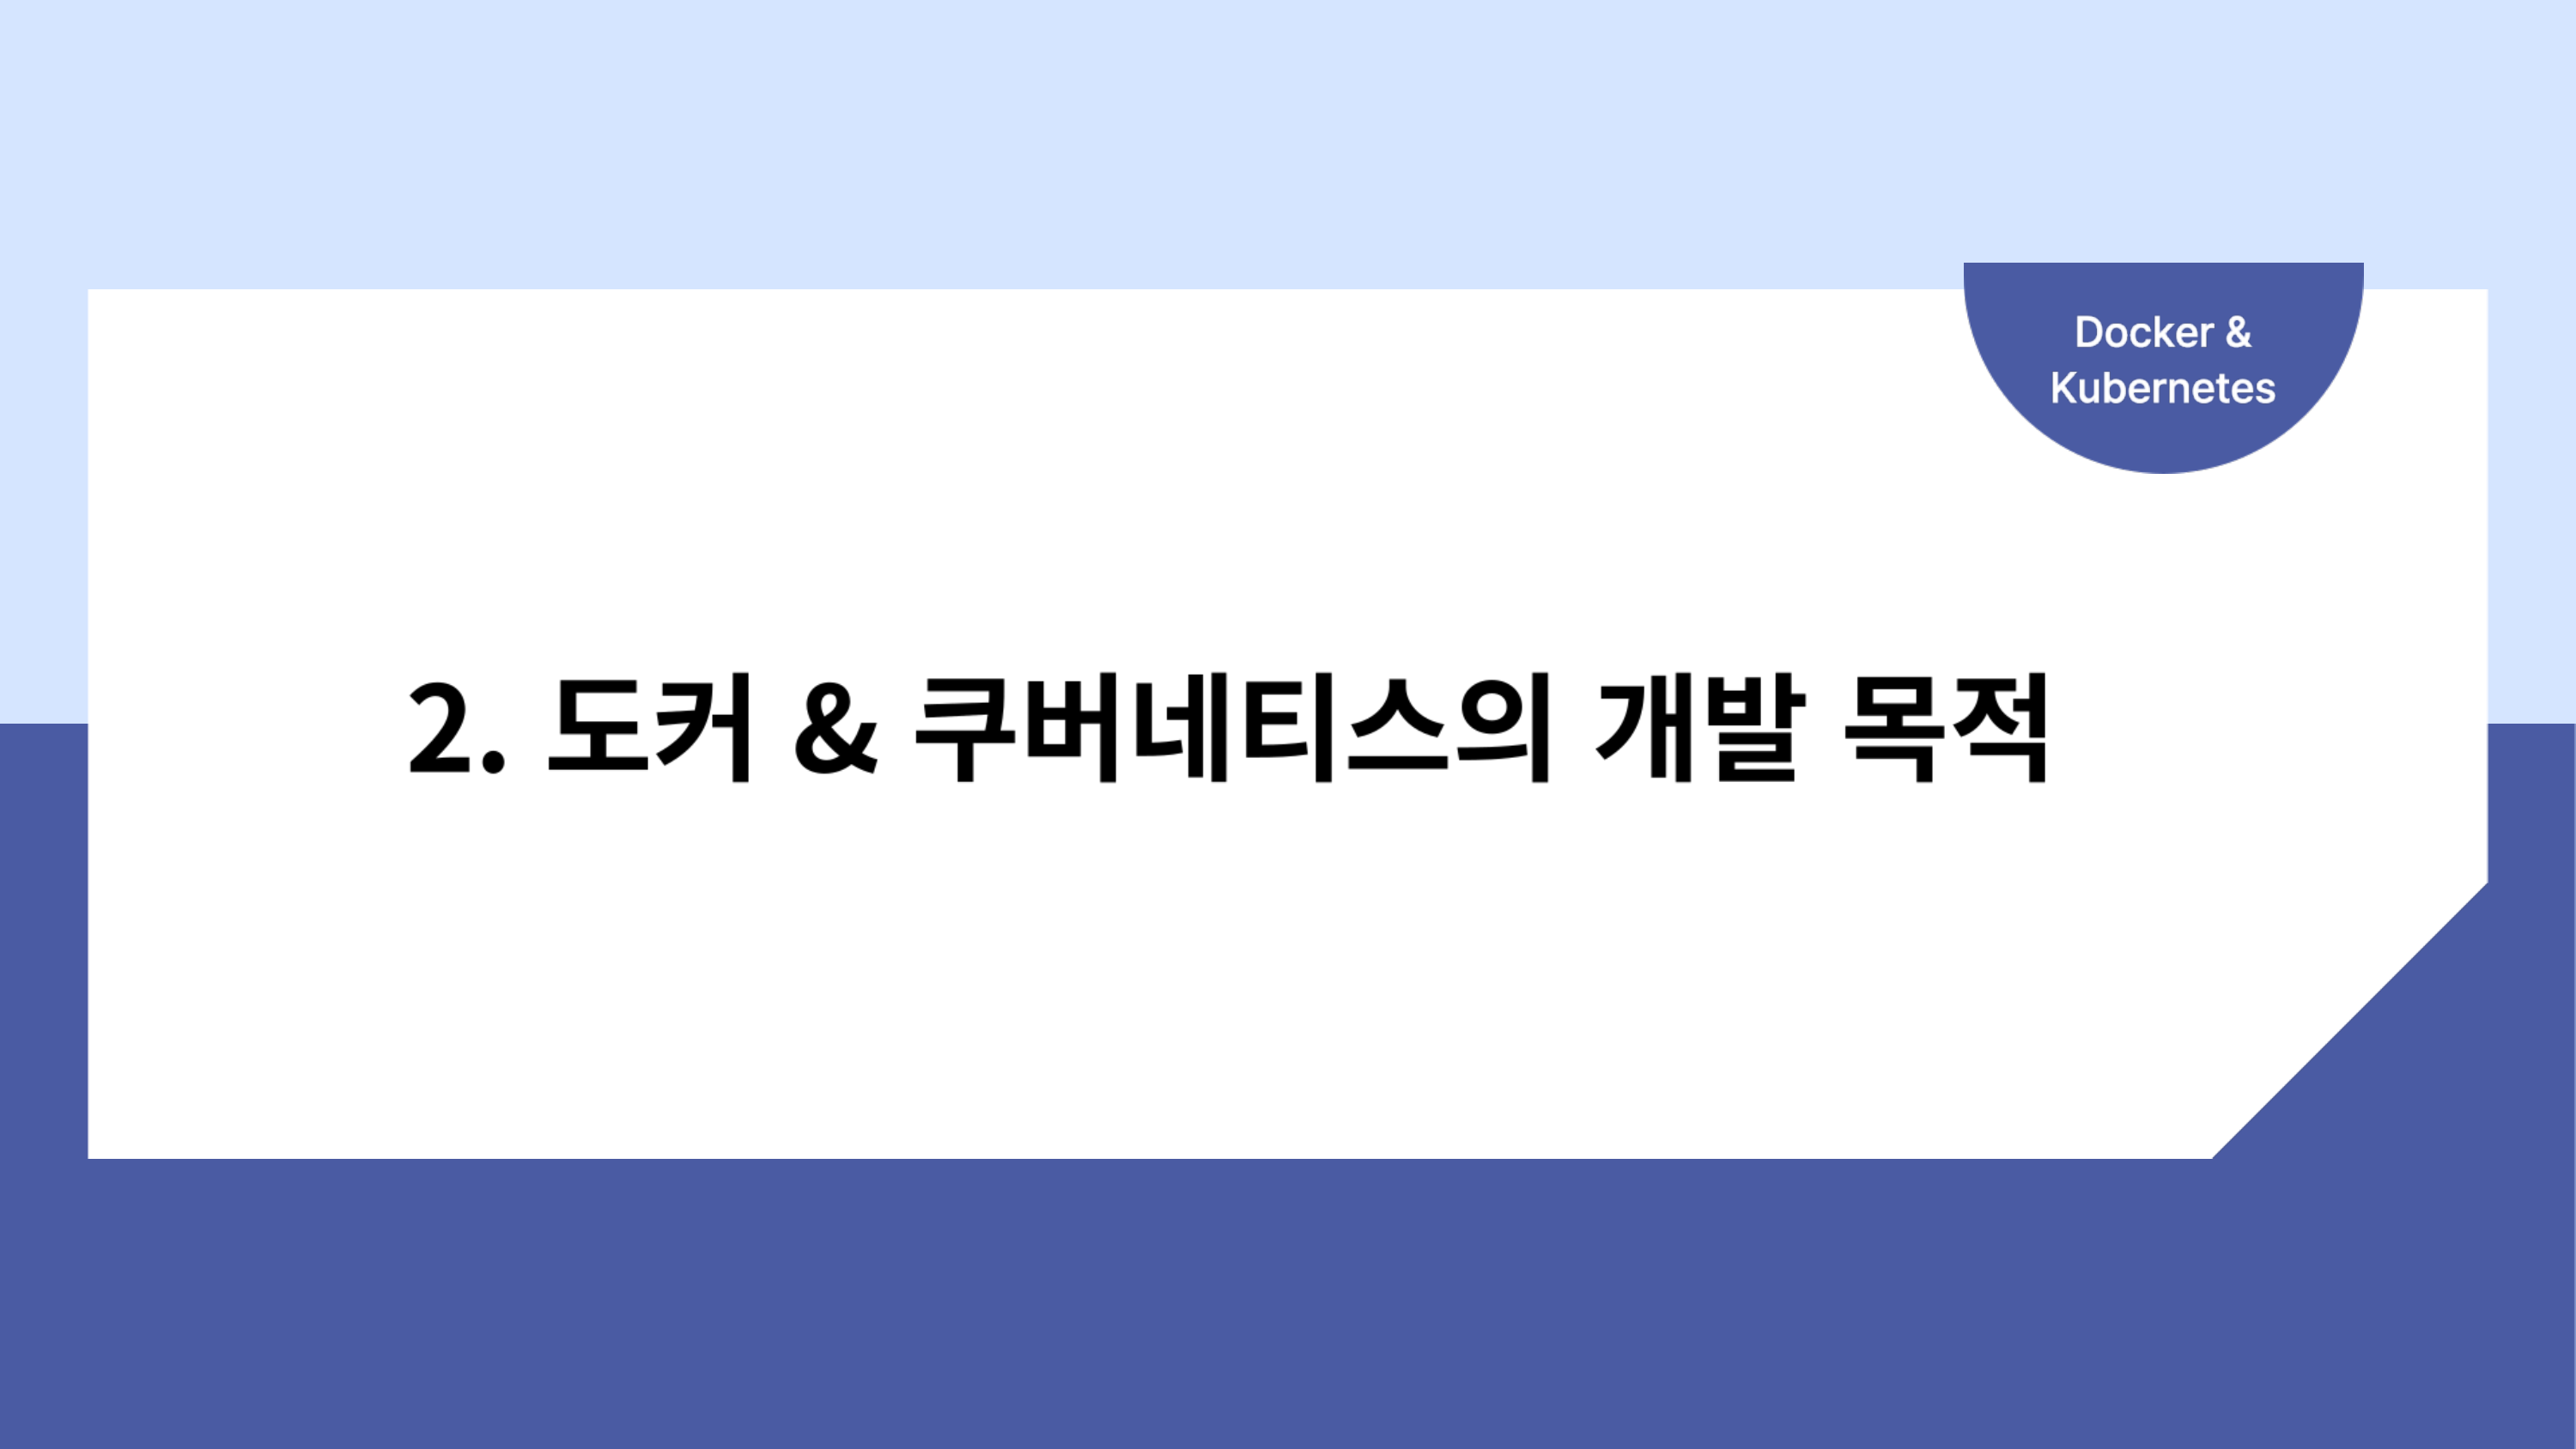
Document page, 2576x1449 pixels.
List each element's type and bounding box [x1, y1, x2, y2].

picture [0, 262, 2576, 1449]
